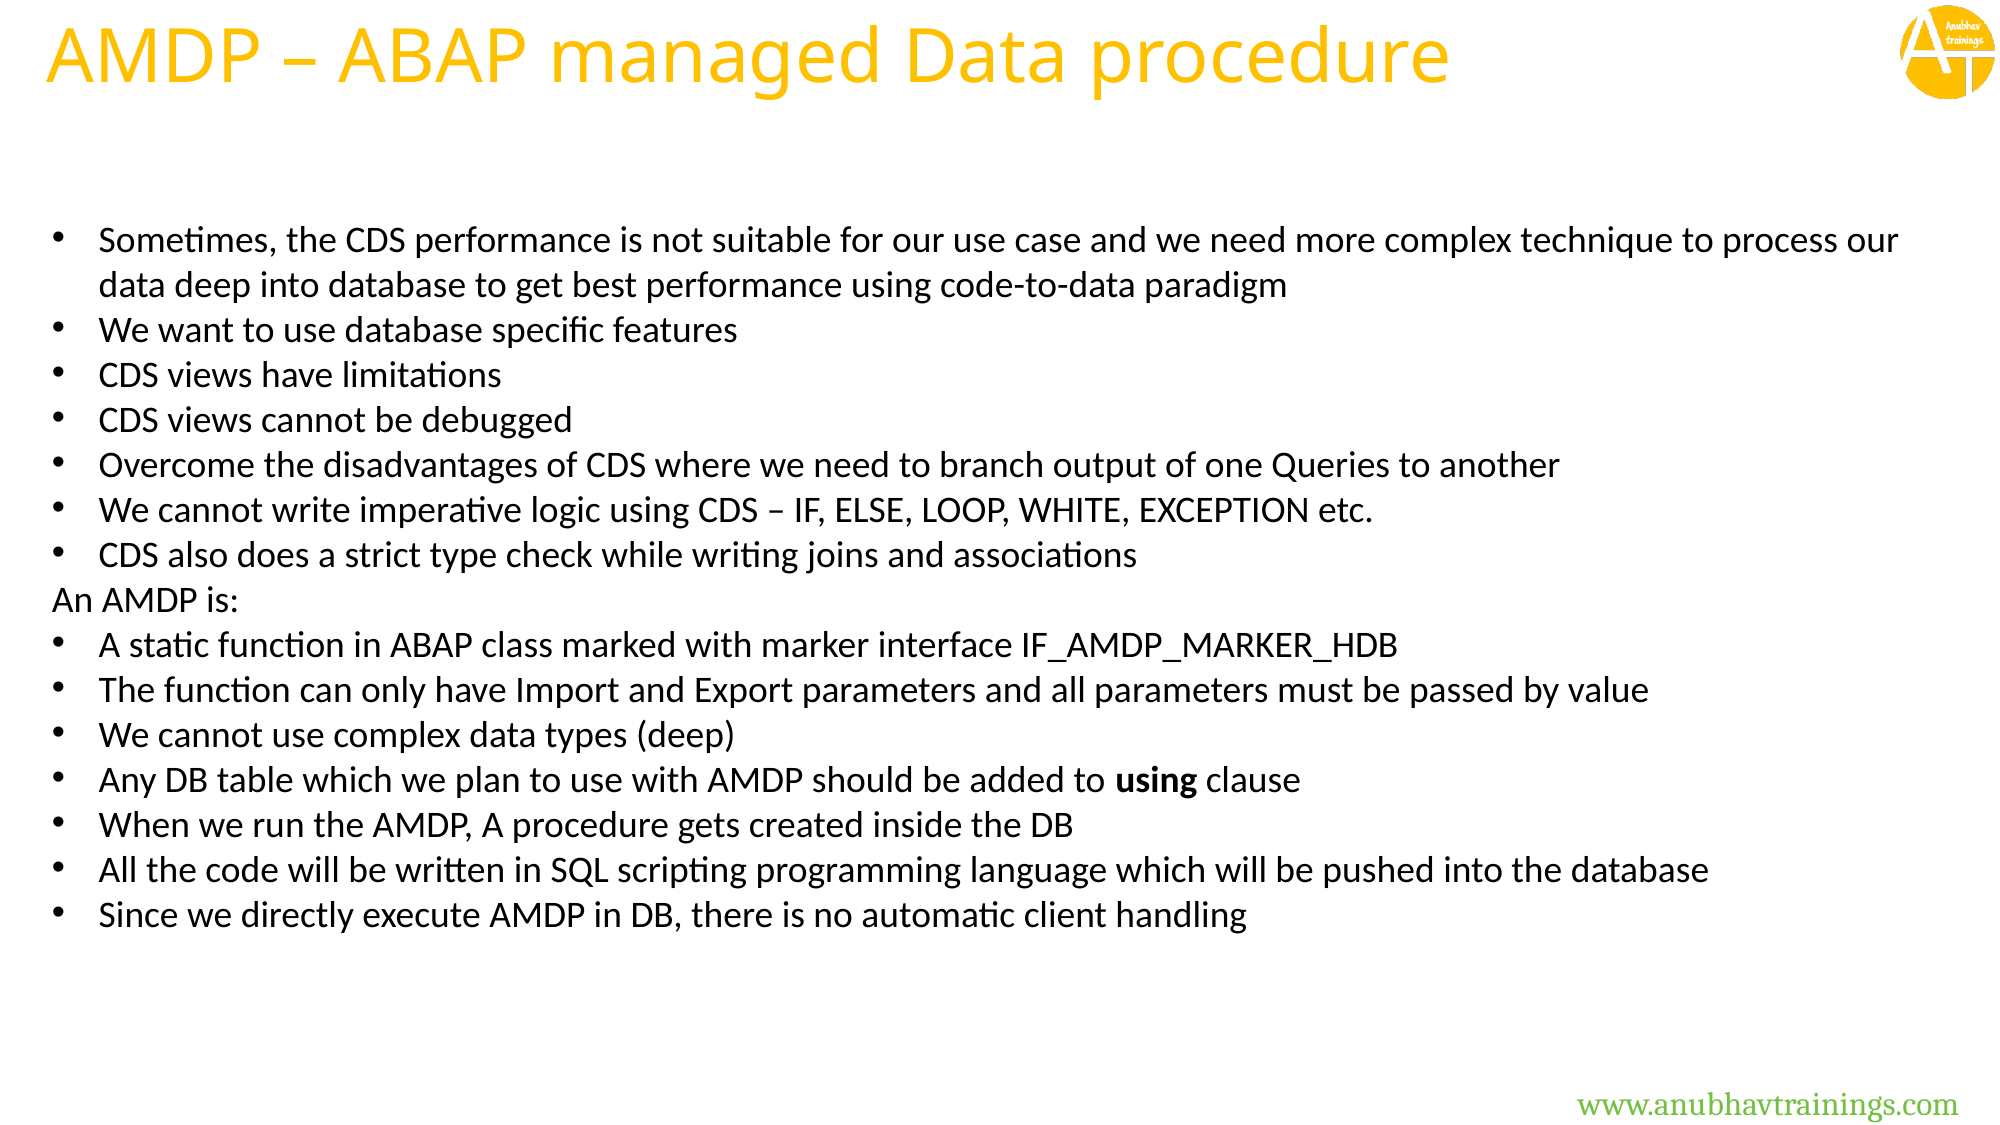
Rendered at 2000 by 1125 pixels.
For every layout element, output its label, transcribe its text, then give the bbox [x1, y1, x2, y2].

text_box Sometimes, the CDS performance is not suitable for our use case and we need more complex technique to process our data deep into database to get best performance using code-to-data paradigm We want to use database specific features CDS views have limitations CDS views cannot be debugged Overcome the disadvantages of CDS where we need to branch output of one Queries to another We cannot write imperative logic using CDS – IF, ELSE, LOOP, WHITE, EXCEPTION etc. CDS also does a strict type check while writing joins and associations An AMDP is: A static function in ABAP class marked with marker interface IF_AMDP_MARKER_HDB The function can only have Import and Export parameters and all parameters must be passed by value We cannot use complex data types (deep) Any DB table which we plan to use with AMDP should be added to using clause When we run the AMDP, A procedure gets created inside the DB All the code will be written in SQL scripting programming language which will be pushed into the database Since we directly execute AMDP in DB, there is no automatic client handling [36, 207, 1974, 942]
picture [1891, 0, 2000, 107]
text_box AMDP – ABAP managed Data procedure [31, 0, 1874, 105]
text_box www.anubhavtrainings.com [1562, 1074, 2000, 1125]
